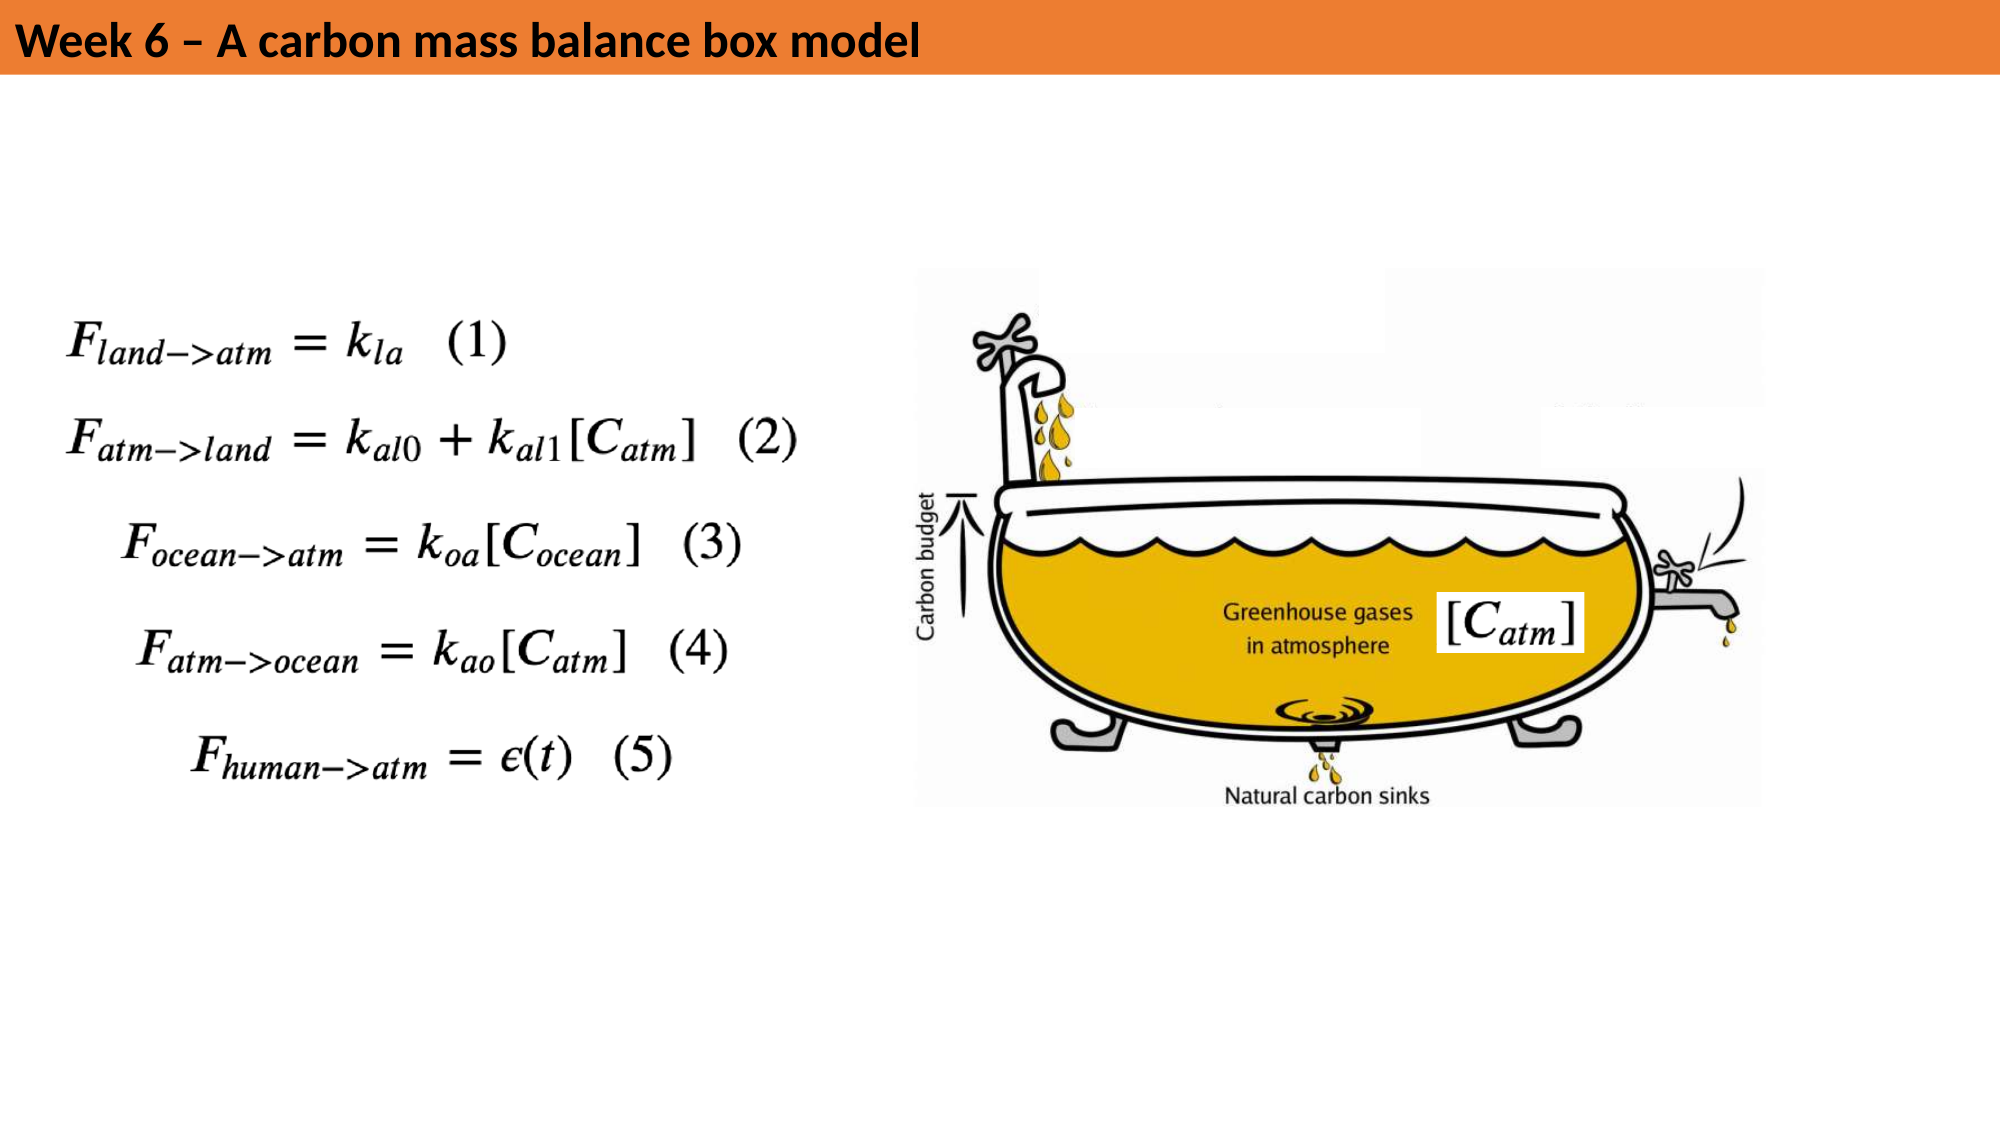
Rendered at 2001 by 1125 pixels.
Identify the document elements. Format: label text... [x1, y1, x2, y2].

text_box Week 6 – A carbon mass balance box model [0, 0, 2000, 75]
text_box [891, 210, 1888, 807]
picture [1436, 592, 1585, 653]
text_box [24, 297, 815, 807]
